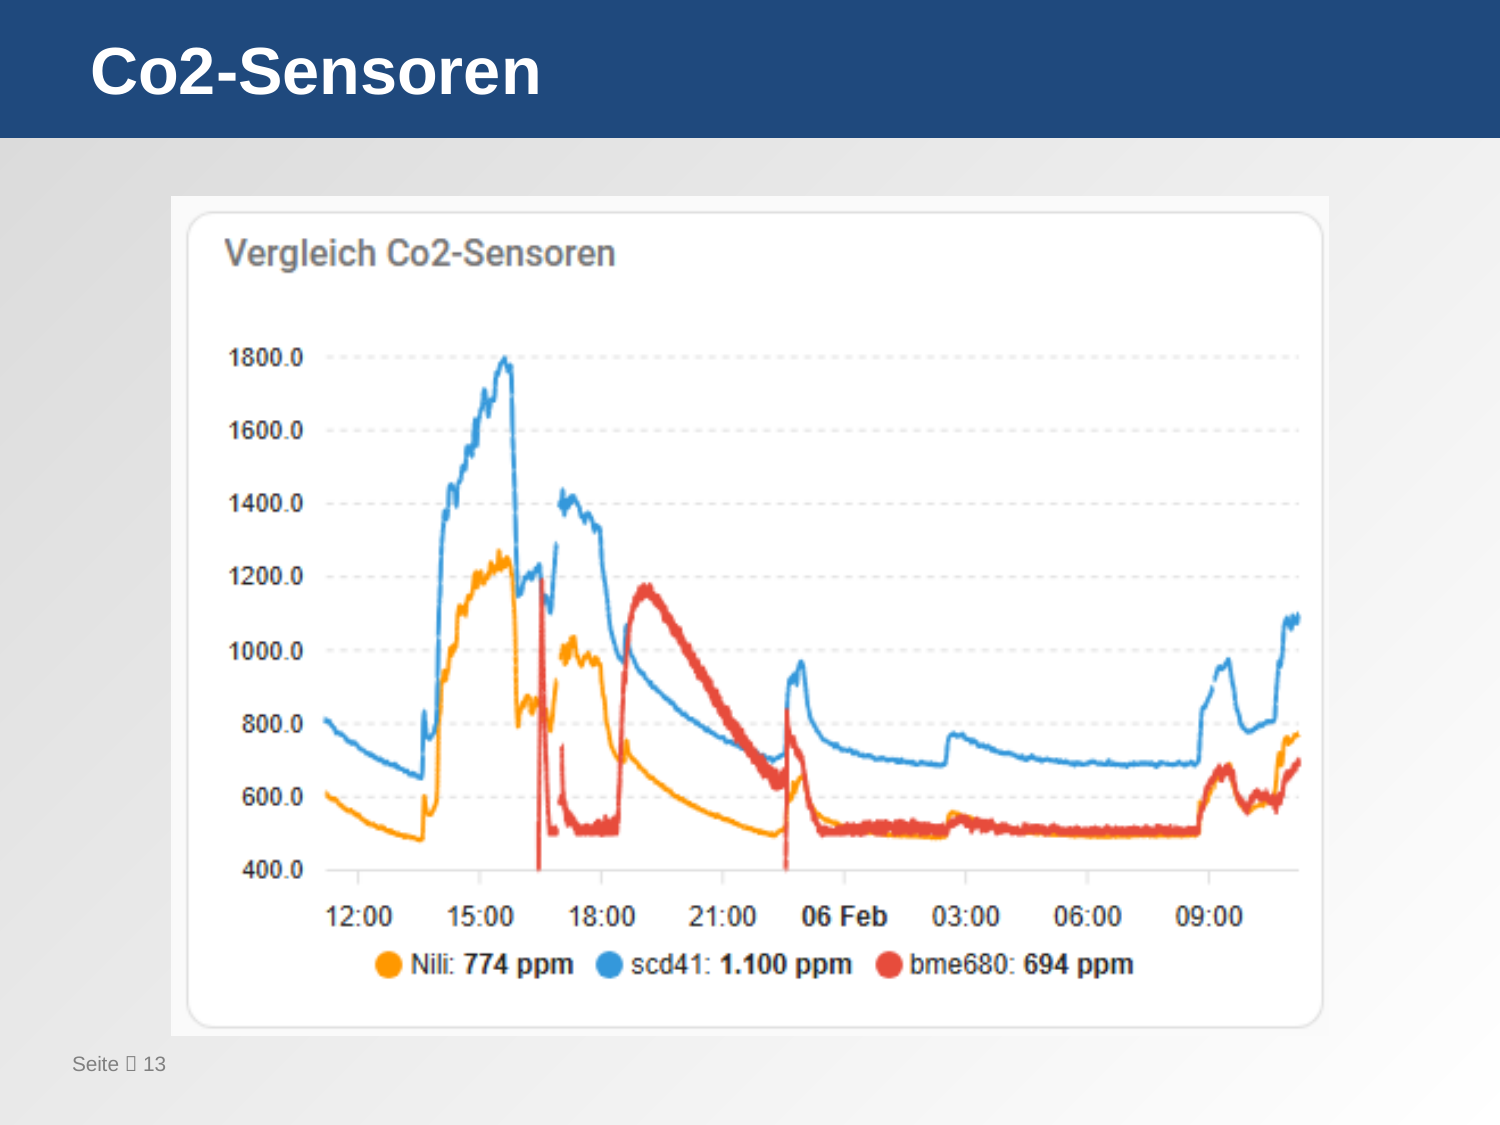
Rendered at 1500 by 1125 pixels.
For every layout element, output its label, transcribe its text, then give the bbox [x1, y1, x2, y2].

picture [170, 196, 1329, 1036]
title Co2-Sensoren [75, 20, 1425, 208]
